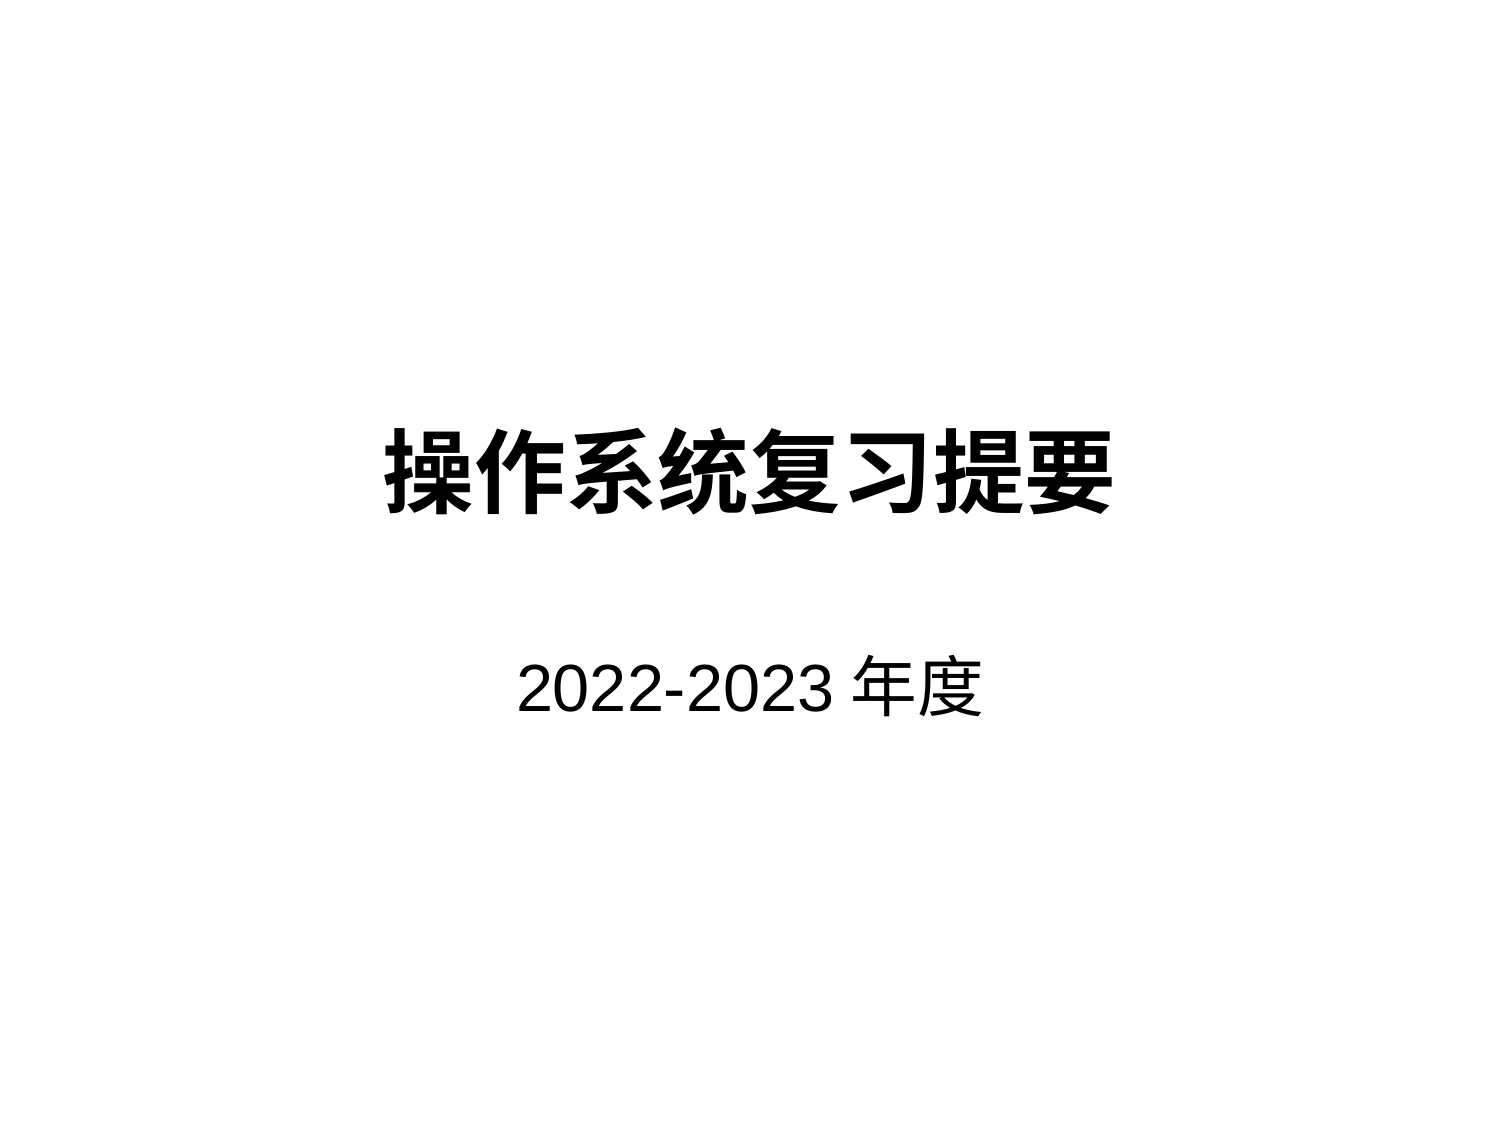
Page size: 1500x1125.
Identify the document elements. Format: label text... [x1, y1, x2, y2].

subtitle 2022-2023年度 [224, 637, 1276, 926]
title 操作系统复习提要 [112, 349, 1388, 591]
